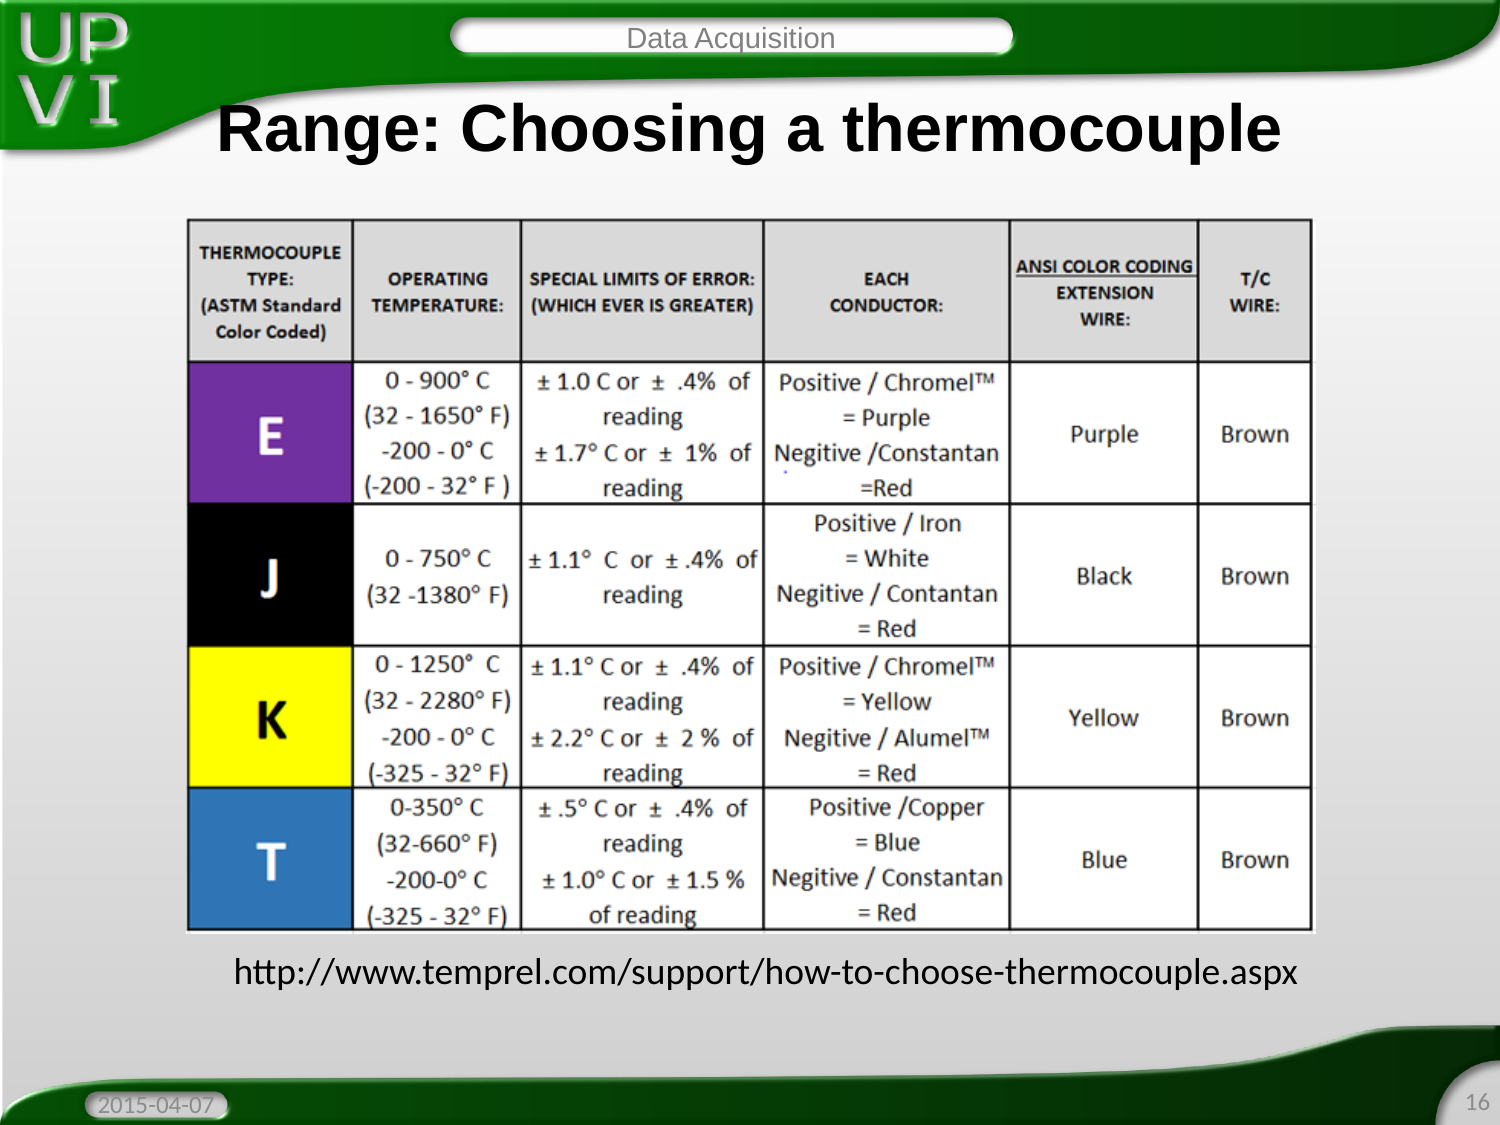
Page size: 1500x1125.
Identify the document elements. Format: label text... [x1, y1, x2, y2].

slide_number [75, 1073, 238, 1125]
slide_number 16 [1155, 1069, 1500, 1125]
picture [0, 0, 1500, 1125]
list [186, 218, 1316, 935]
text_box http://www.temprel.com/support/how-to-choose-thermocouple.aspx [218, 942, 1314, 1000]
title Range: Choosing a thermocouple [75, 75, 1425, 175]
footer Data Acquisition [450, 6, 1013, 67]
